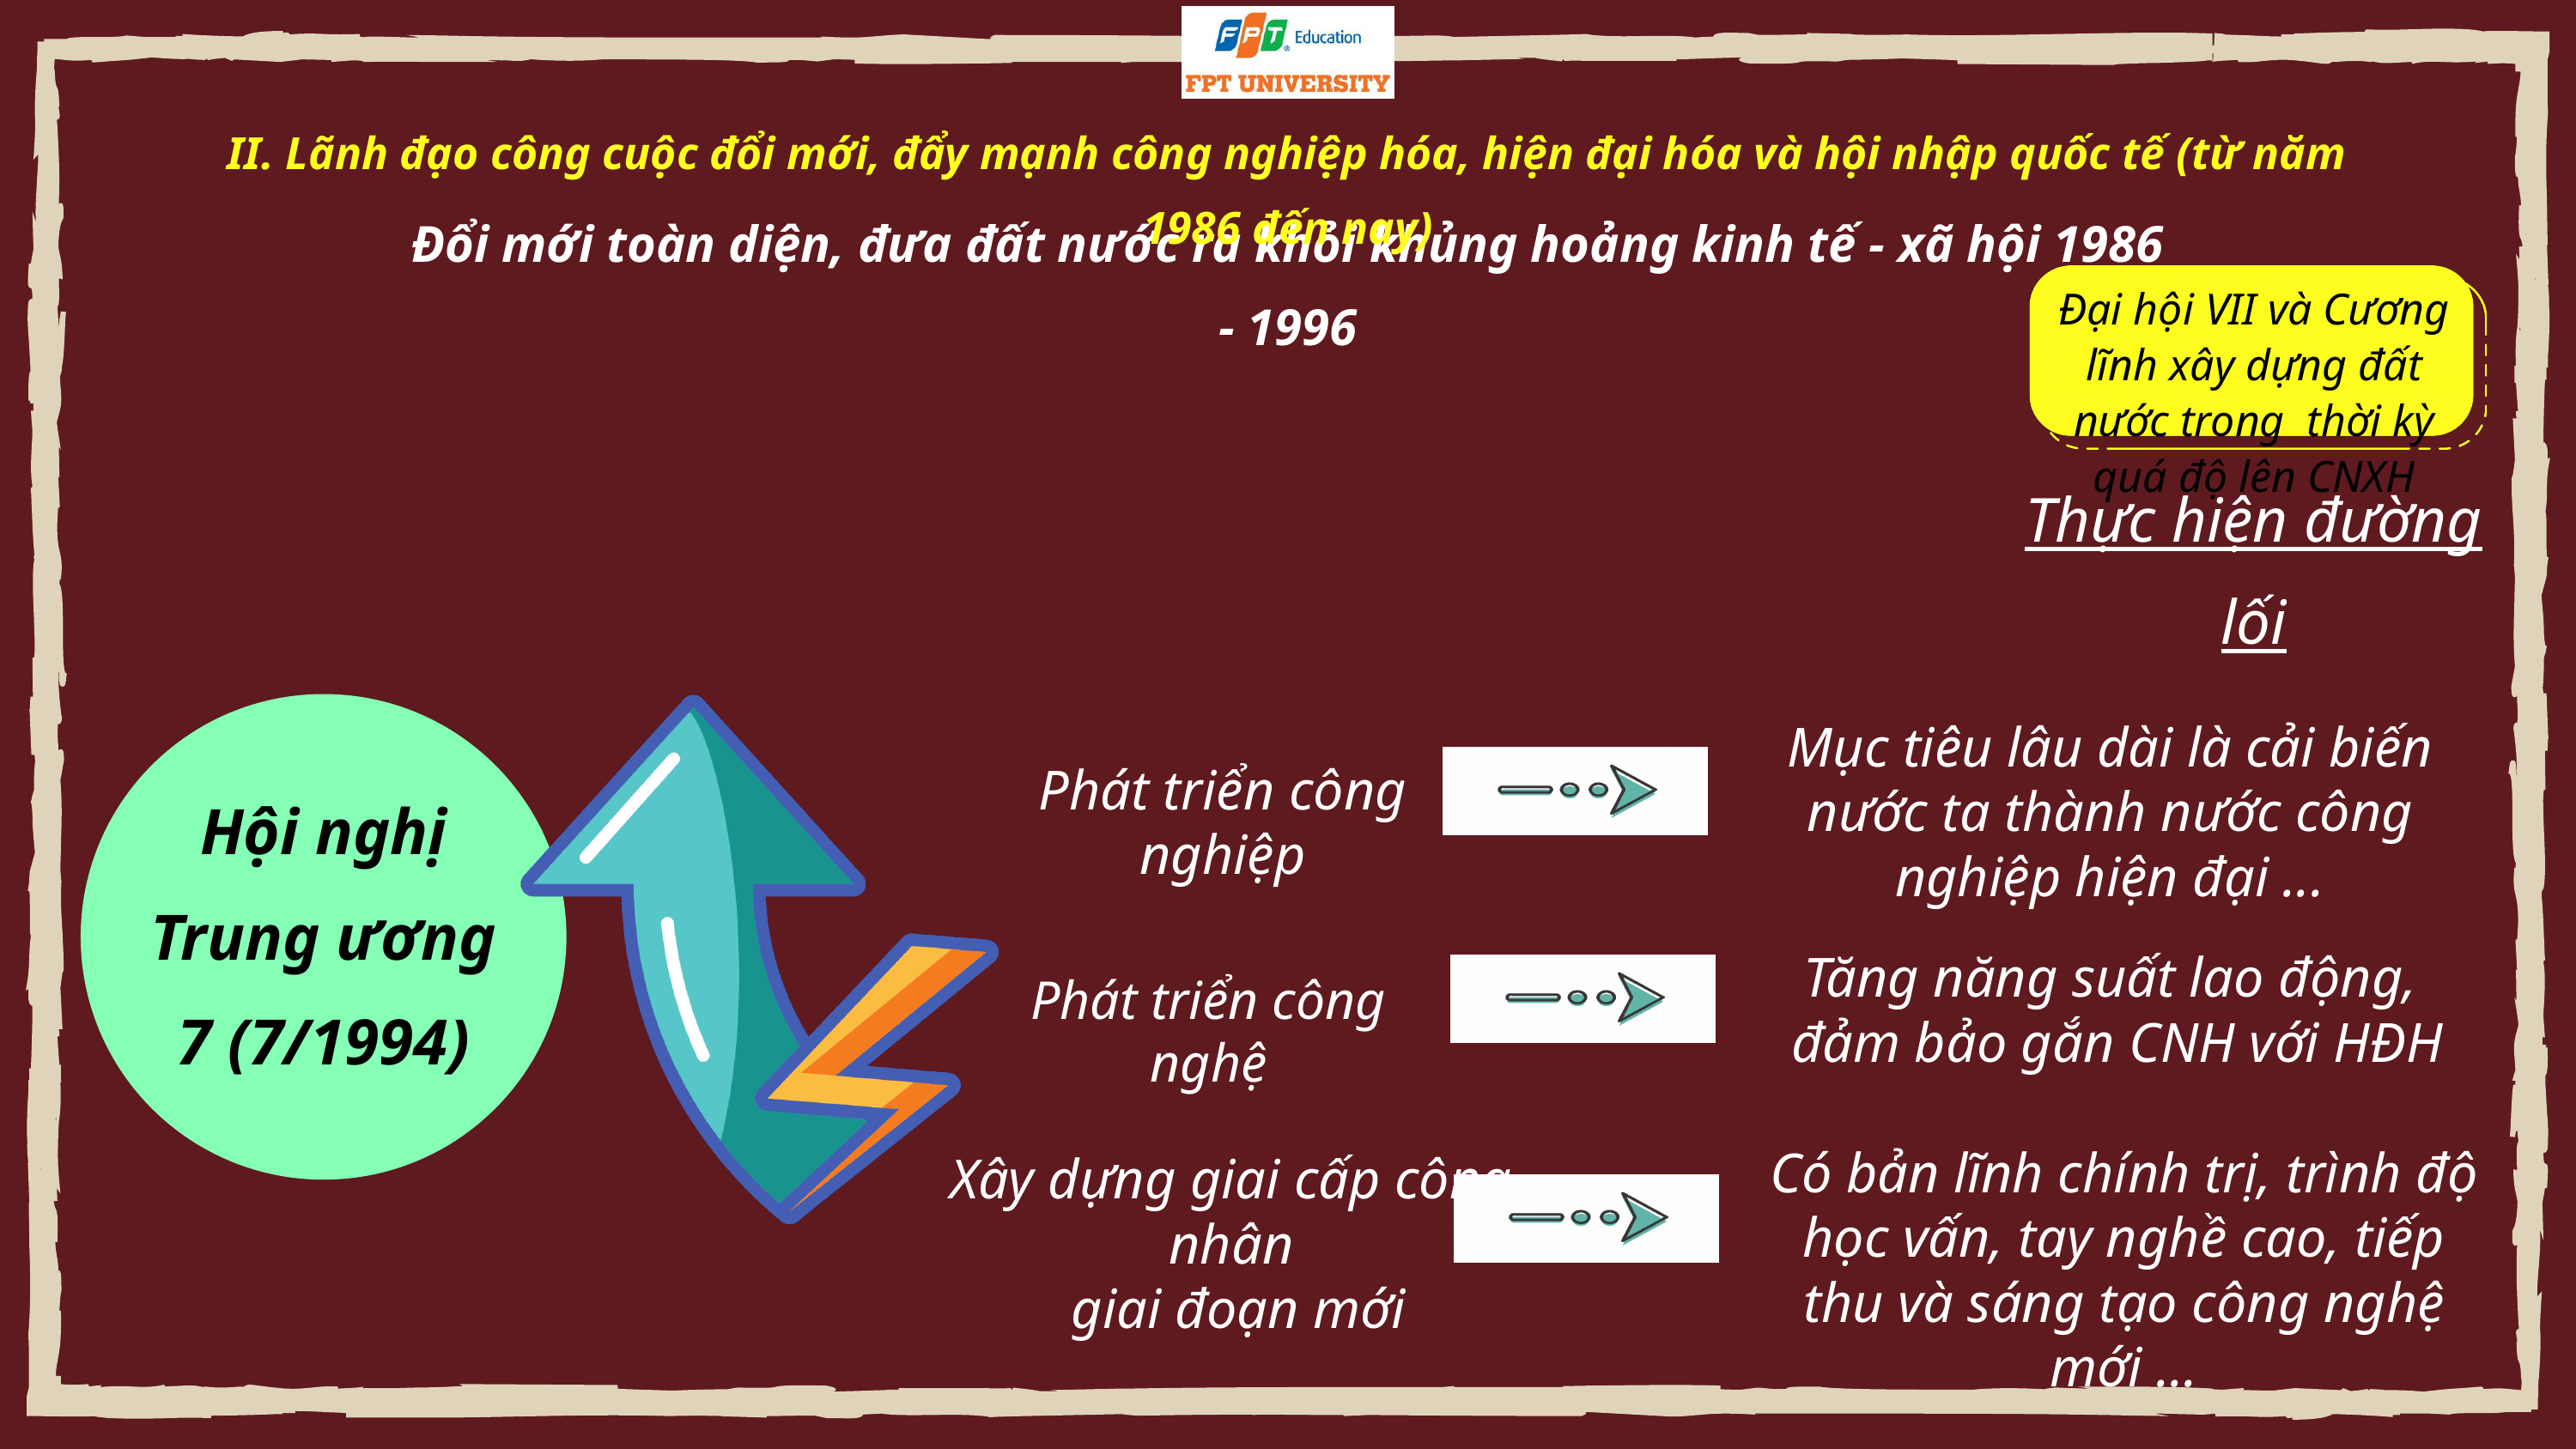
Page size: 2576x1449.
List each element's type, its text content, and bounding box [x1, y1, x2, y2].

text_box Tăng năng suất lao động, đảm bảo gắn CNH với HĐH [1747, 943, 2473, 1073]
text_box [519, 694, 999, 1225]
text_box Mục tiêu lâu dài là cải biến nước ta thành nước công nghiệp hiện đại ... [1747, 712, 2473, 907]
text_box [80, 694, 567, 1180]
text_box Đổi mới toàn diện, đưa đất nước ra khỏi khủng hoảng kinh tế - xã hội 1986 - 1996 [410, 253, 2166, 356]
text_box Thực hiện đường lối [2020, 452, 2487, 657]
text_box [26, 28, 2550, 1420]
picture [1454, 1174, 1719, 1263]
text_box Có bản lĩnh chính trị, trình độ học vấn, tay nghề cao, tiếp thu và sáng tạo công nghệ mới ... [1762, 1138, 2488, 1398]
text_box Phát triển công nghệ [996, 967, 1420, 1093]
picture [1449, 955, 1716, 1043]
text_box II. Lãnh đạo công cuộc đổi mới, đẩy mạnh công nghiệp hóa, hiện đại hóa và hội nhập quốc tế (từ năm 1986 đến nay) [173, 104, 2402, 253]
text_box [2029, 264, 2488, 450]
text_box Phát triển công nghiệp [991, 755, 1455, 886]
picture [1442, 747, 1708, 835]
text_box Xây dựng giai cấp công nhân giai đoạn mới [927, 1144, 1535, 1340]
text_box [1182, 6, 1394, 99]
